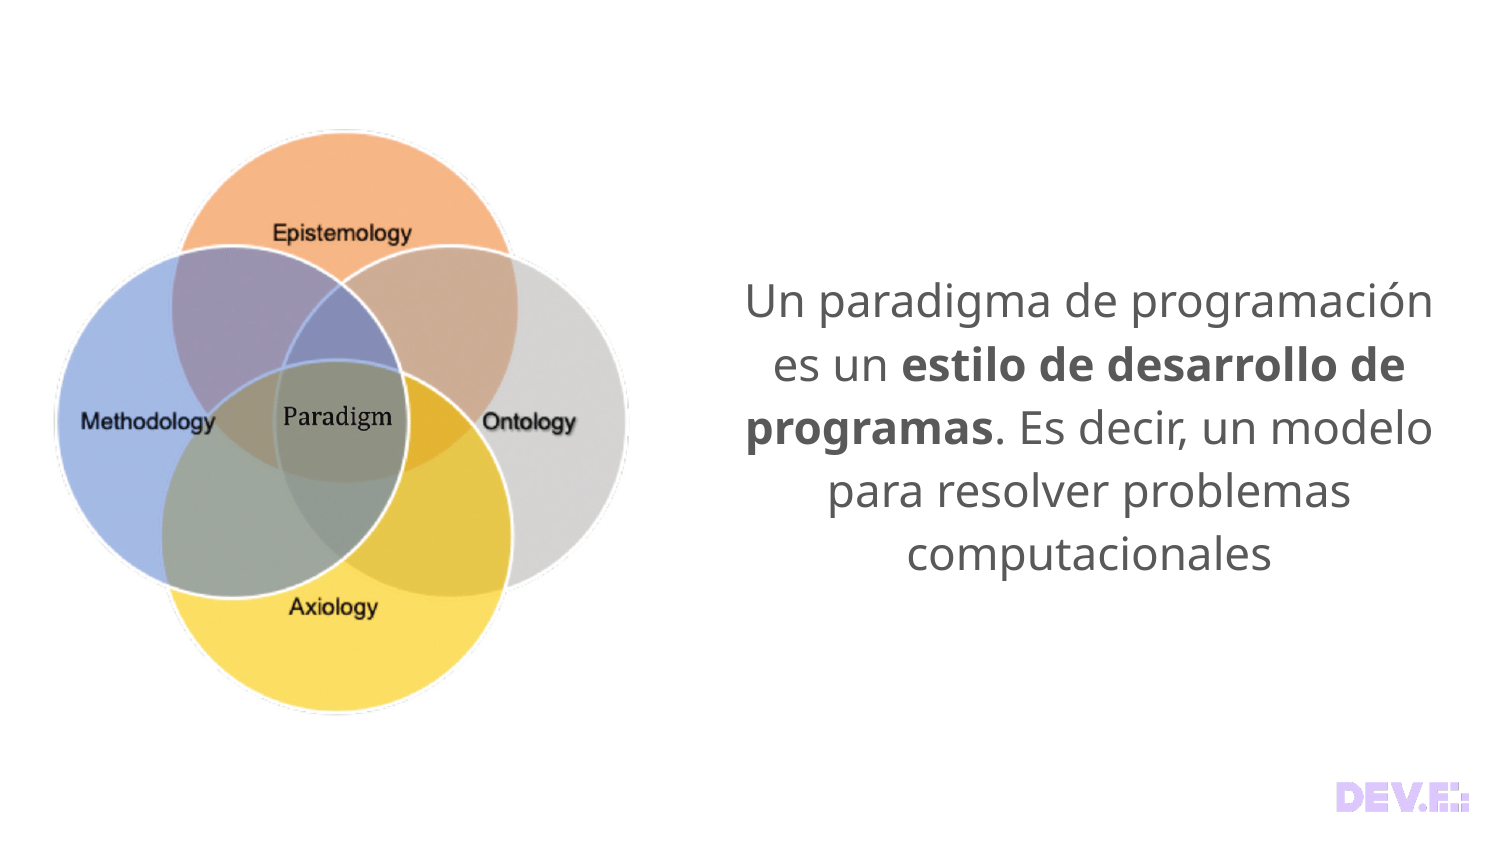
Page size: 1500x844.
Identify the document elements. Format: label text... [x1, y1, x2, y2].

picture [49, 126, 631, 717]
subtitle Un paradigma de programación es un estilo de desarrollo de programas. Es decir, un modelo para resolver problemas computacionales [709, 169, 1470, 674]
picture [1330, 776, 1474, 818]
